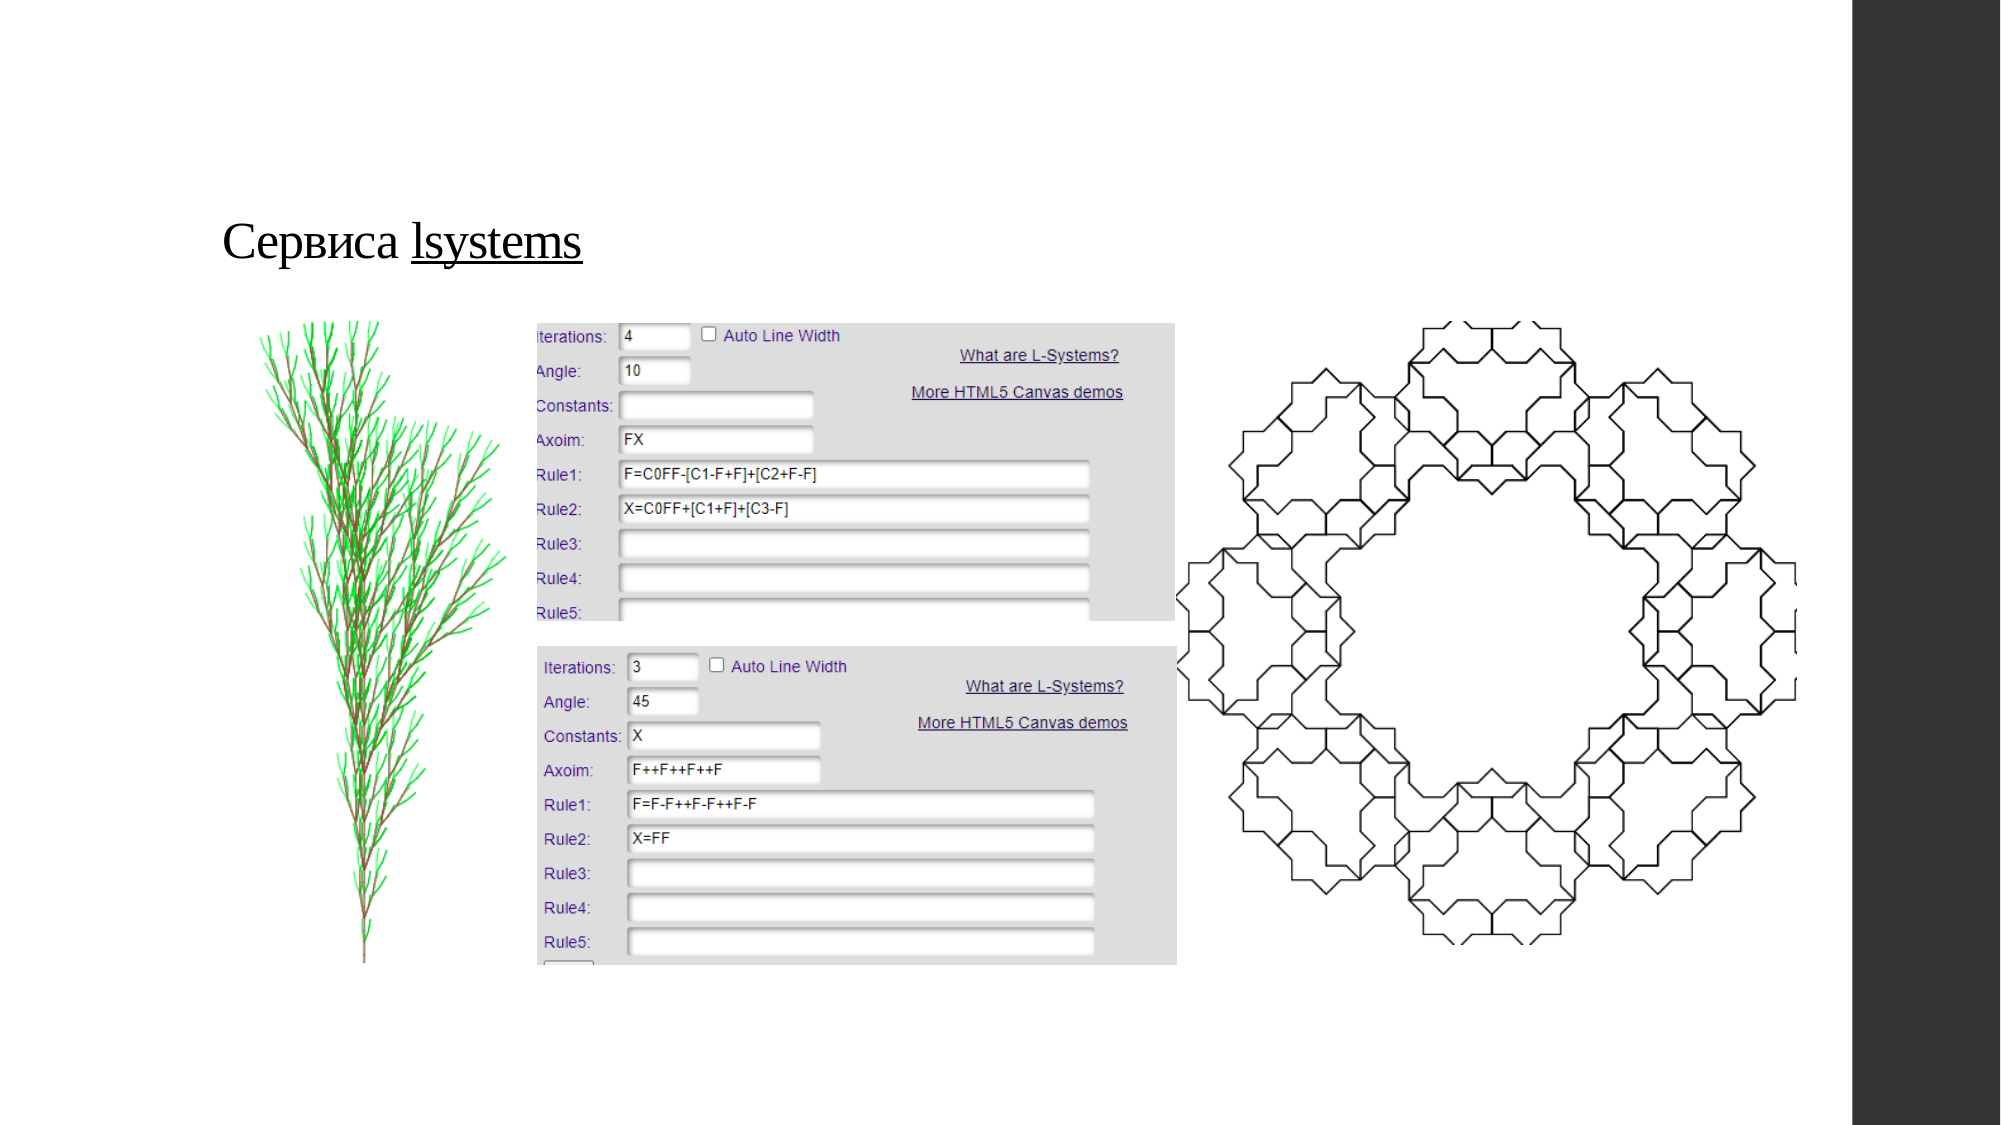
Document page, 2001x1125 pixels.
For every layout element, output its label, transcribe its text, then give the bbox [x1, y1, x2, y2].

picture [66, 320, 1798, 965]
title Cервиса lsystems [206, 60, 1797, 278]
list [537, 323, 1170, 621]
